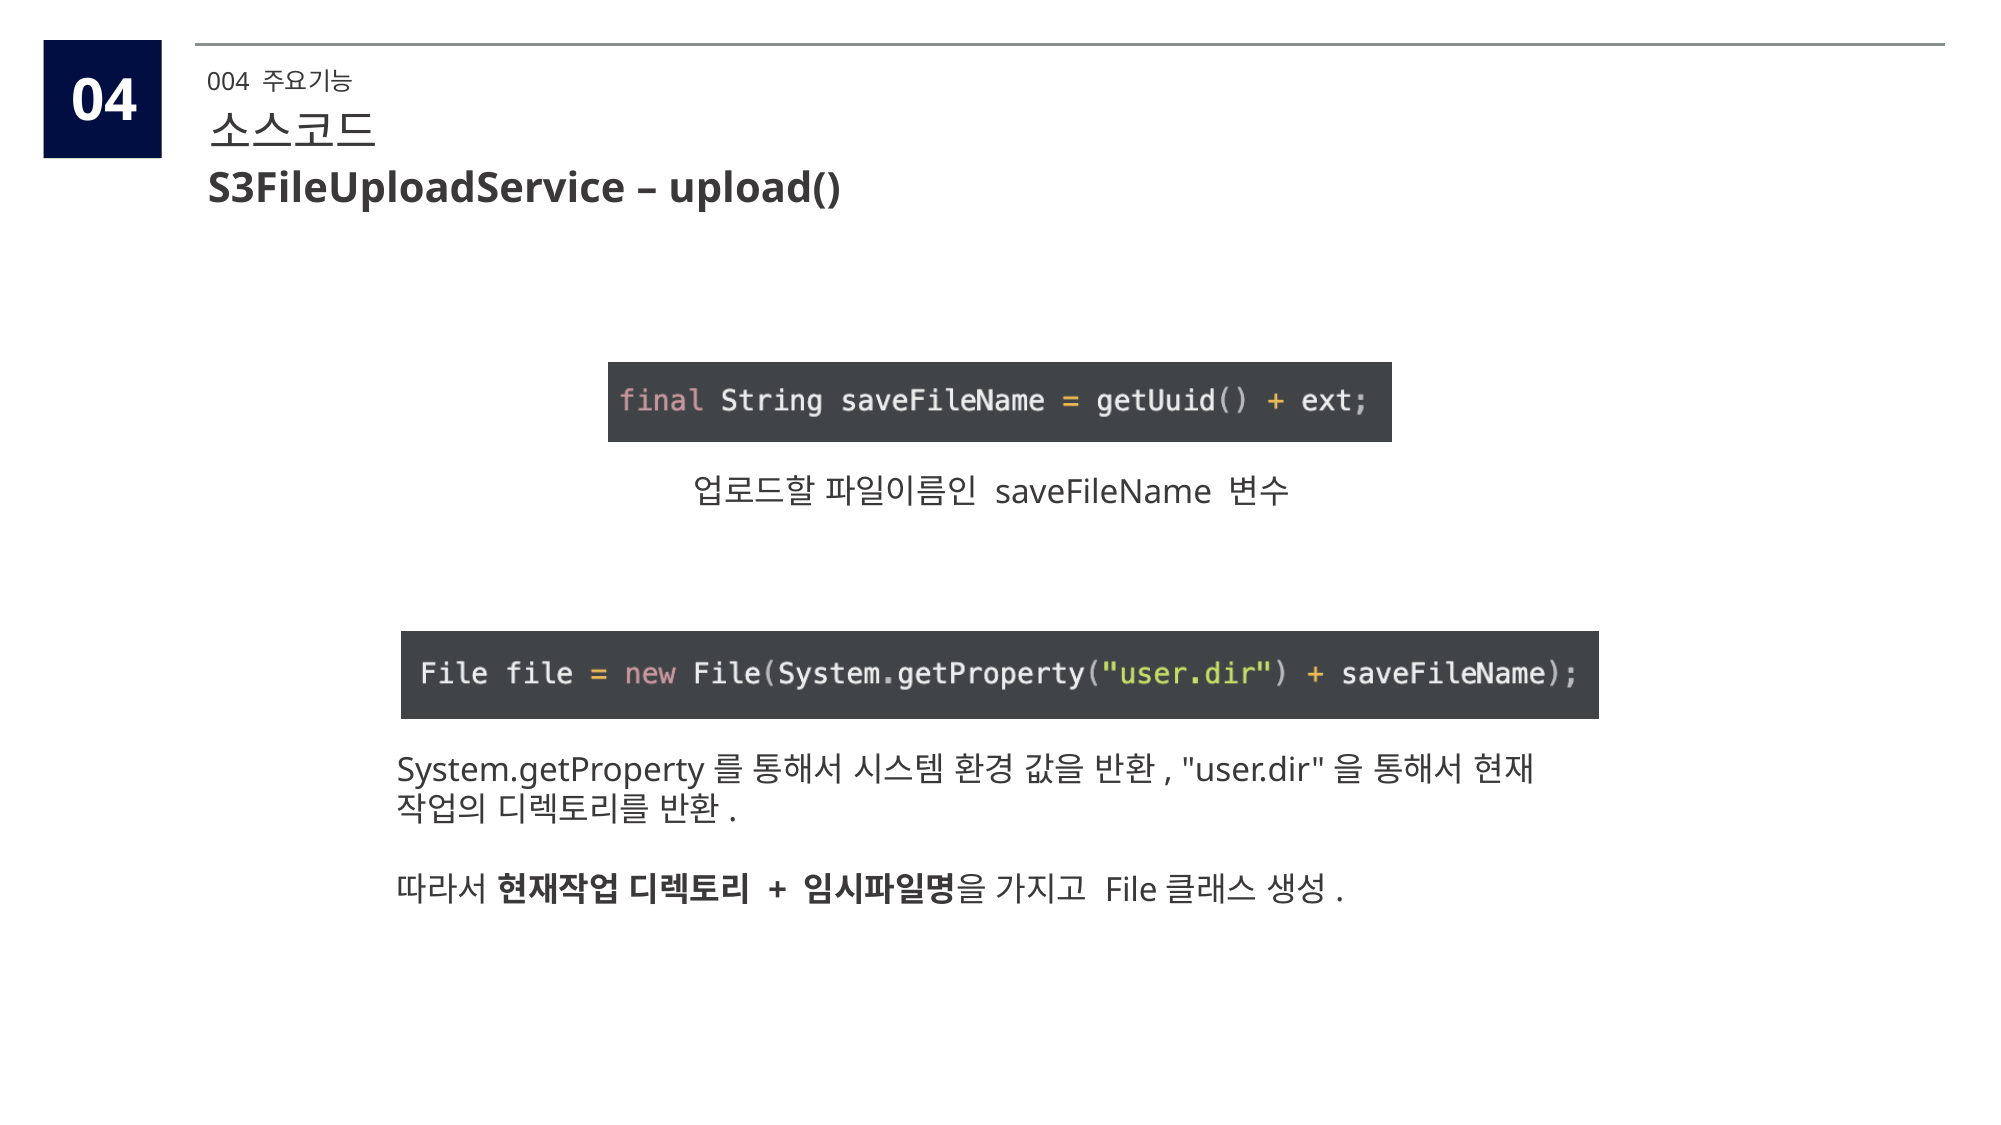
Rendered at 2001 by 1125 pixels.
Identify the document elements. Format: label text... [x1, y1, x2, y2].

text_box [194, 57, 392, 167]
text_box [42, 39, 163, 159]
picture [401, 631, 1599, 719]
text_box System.getProperty를 통해서 시스템 환경 값을 반환, "user.dir"을 통해서 현재 작업의 디렉토리를 반환. 따라서 현재작업 디렉토리 + 임시파일명을 가지고 File클래스 생성. [382, 740, 1618, 916]
text_box S3FileUploadService – upload() [193, 153, 856, 219]
text_box 04 [45, 55, 164, 140]
picture [608, 362, 1392, 442]
text_box 업로드할 파일이름인 saveFileName 변수 [679, 463, 1501, 518]
